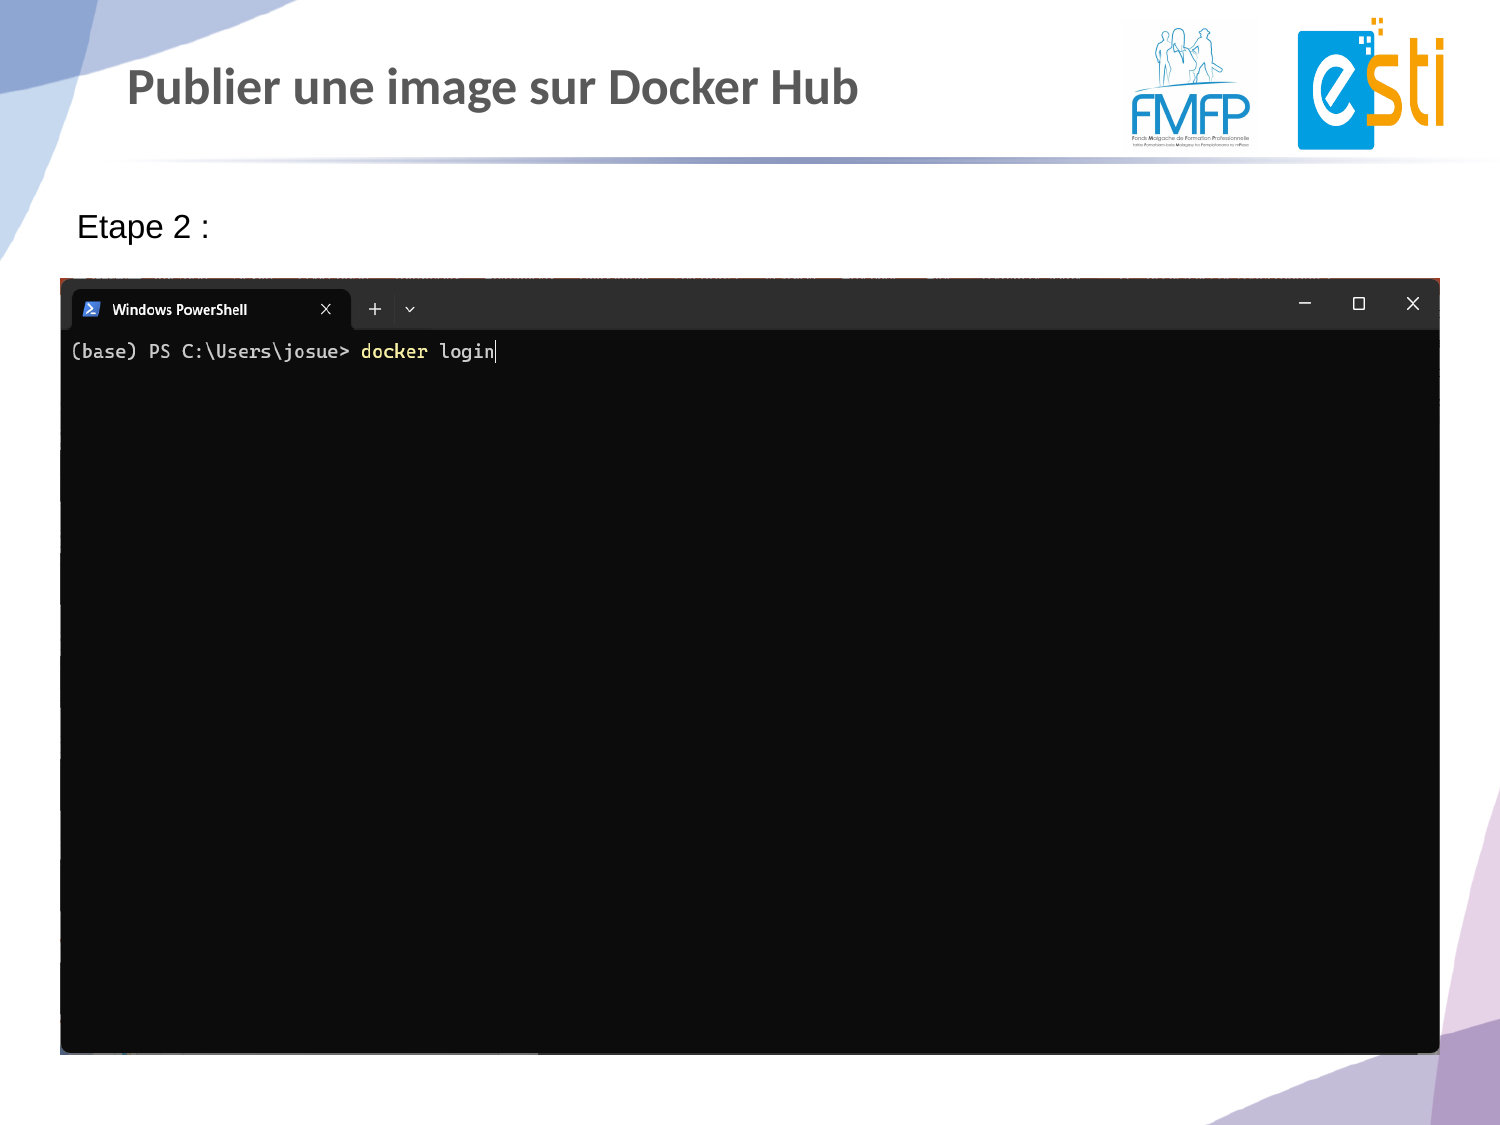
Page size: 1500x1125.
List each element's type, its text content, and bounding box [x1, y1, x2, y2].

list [60, 278, 1440, 1055]
picture [0, 0, 1500, 1125]
title Publier une image sur Docker Hub [112, 18, 1116, 150]
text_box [1121, 0, 1455, 174]
text_box Etape 2 : [62, 197, 235, 253]
